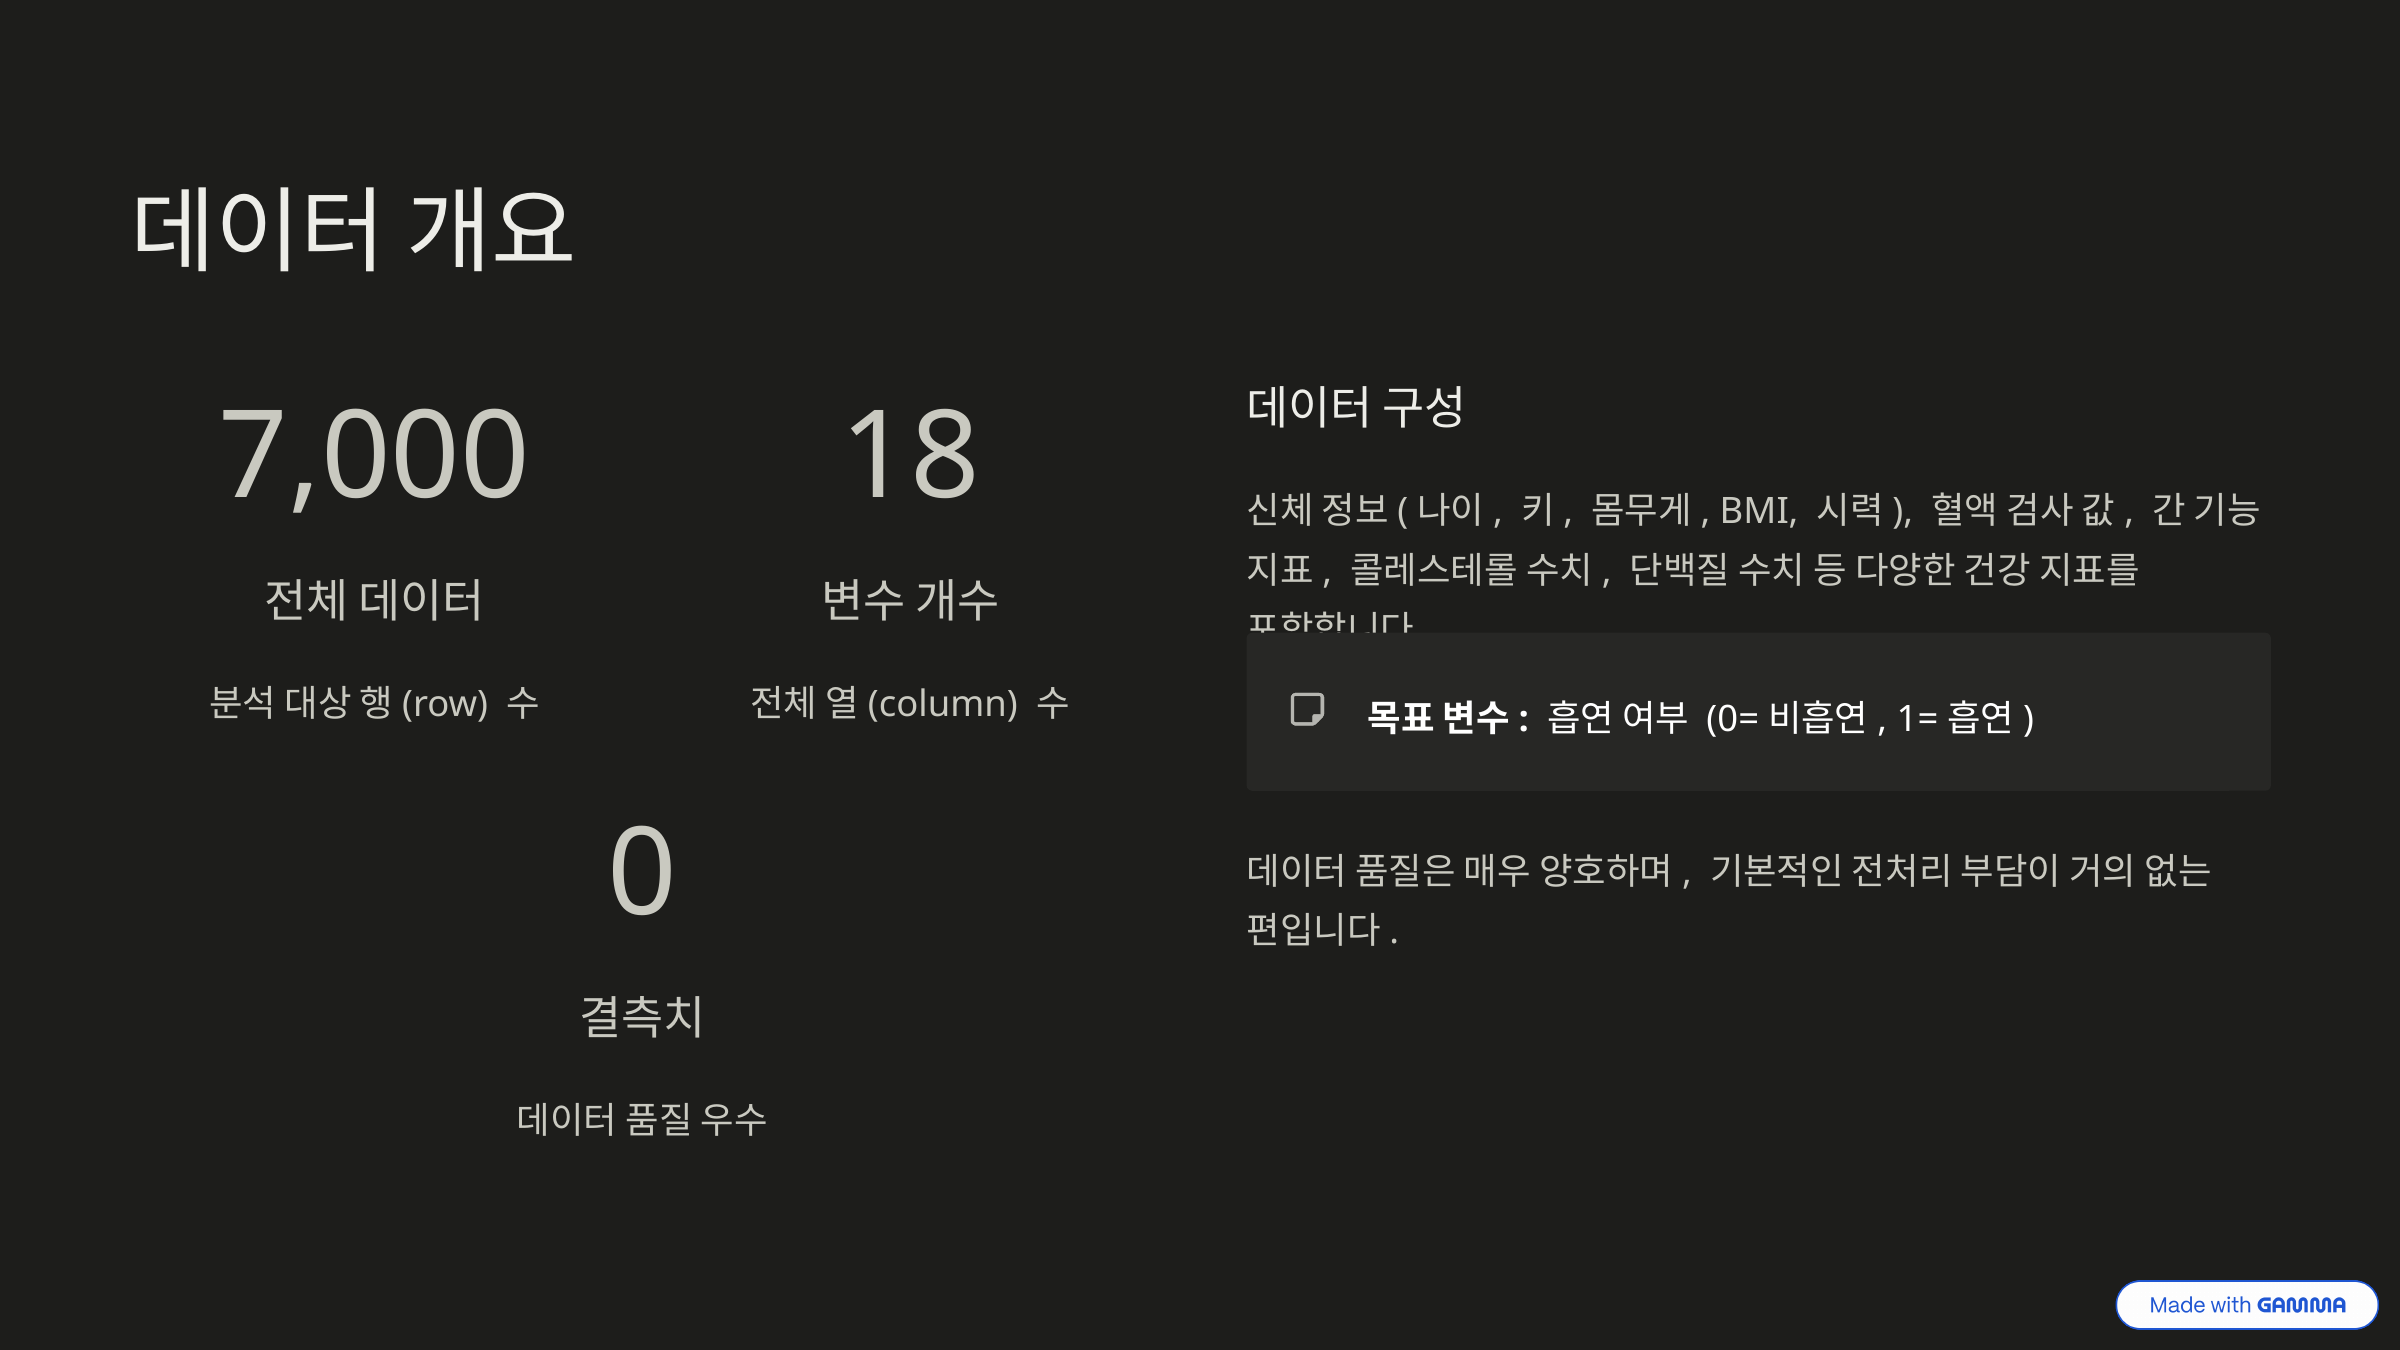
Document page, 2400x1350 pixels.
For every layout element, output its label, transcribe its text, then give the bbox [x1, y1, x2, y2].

text_box [1246, 632, 2271, 791]
text_box 데이터 구성 [1246, 376, 1712, 435]
text_box 전체 데이터 [142, 568, 608, 627]
text_box 데이터 품질 우수 [397, 1081, 887, 1141]
text_box 결측치 [409, 986, 875, 1045]
picture [1283, 690, 1331, 728]
text_box 변수 개수 [677, 568, 1143, 627]
text_box 신체 정보(나이, 키, 몸무게, BMI, 시력), 혈액 검사 값, 간 기능 지표, 콜레스테롤 수치, 단백질 수치 등 다양한 건강 지표를 포함합니다. [1246, 471, 2271, 591]
text_box 목표 변수: 흡연 여부 (0=비흡연, 1=흡연) [1367, 679, 2234, 739]
text_box 분석 대상 행(row) 수 [130, 664, 620, 724]
text_box 0 [397, 816, 887, 940]
text_box 데이터 개요 [130, 167, 1061, 284]
text_box 데이터 품질은 매우 양호하며, 기본적인 전처리 부담이 거의 없는 편입니다. [1246, 832, 2271, 952]
text_box 18 [665, 399, 1155, 523]
text_box 전체 열(column) 수 [665, 664, 1155, 724]
picture [2106, 1271, 2389, 1339]
text_box 7,000 [130, 399, 620, 523]
